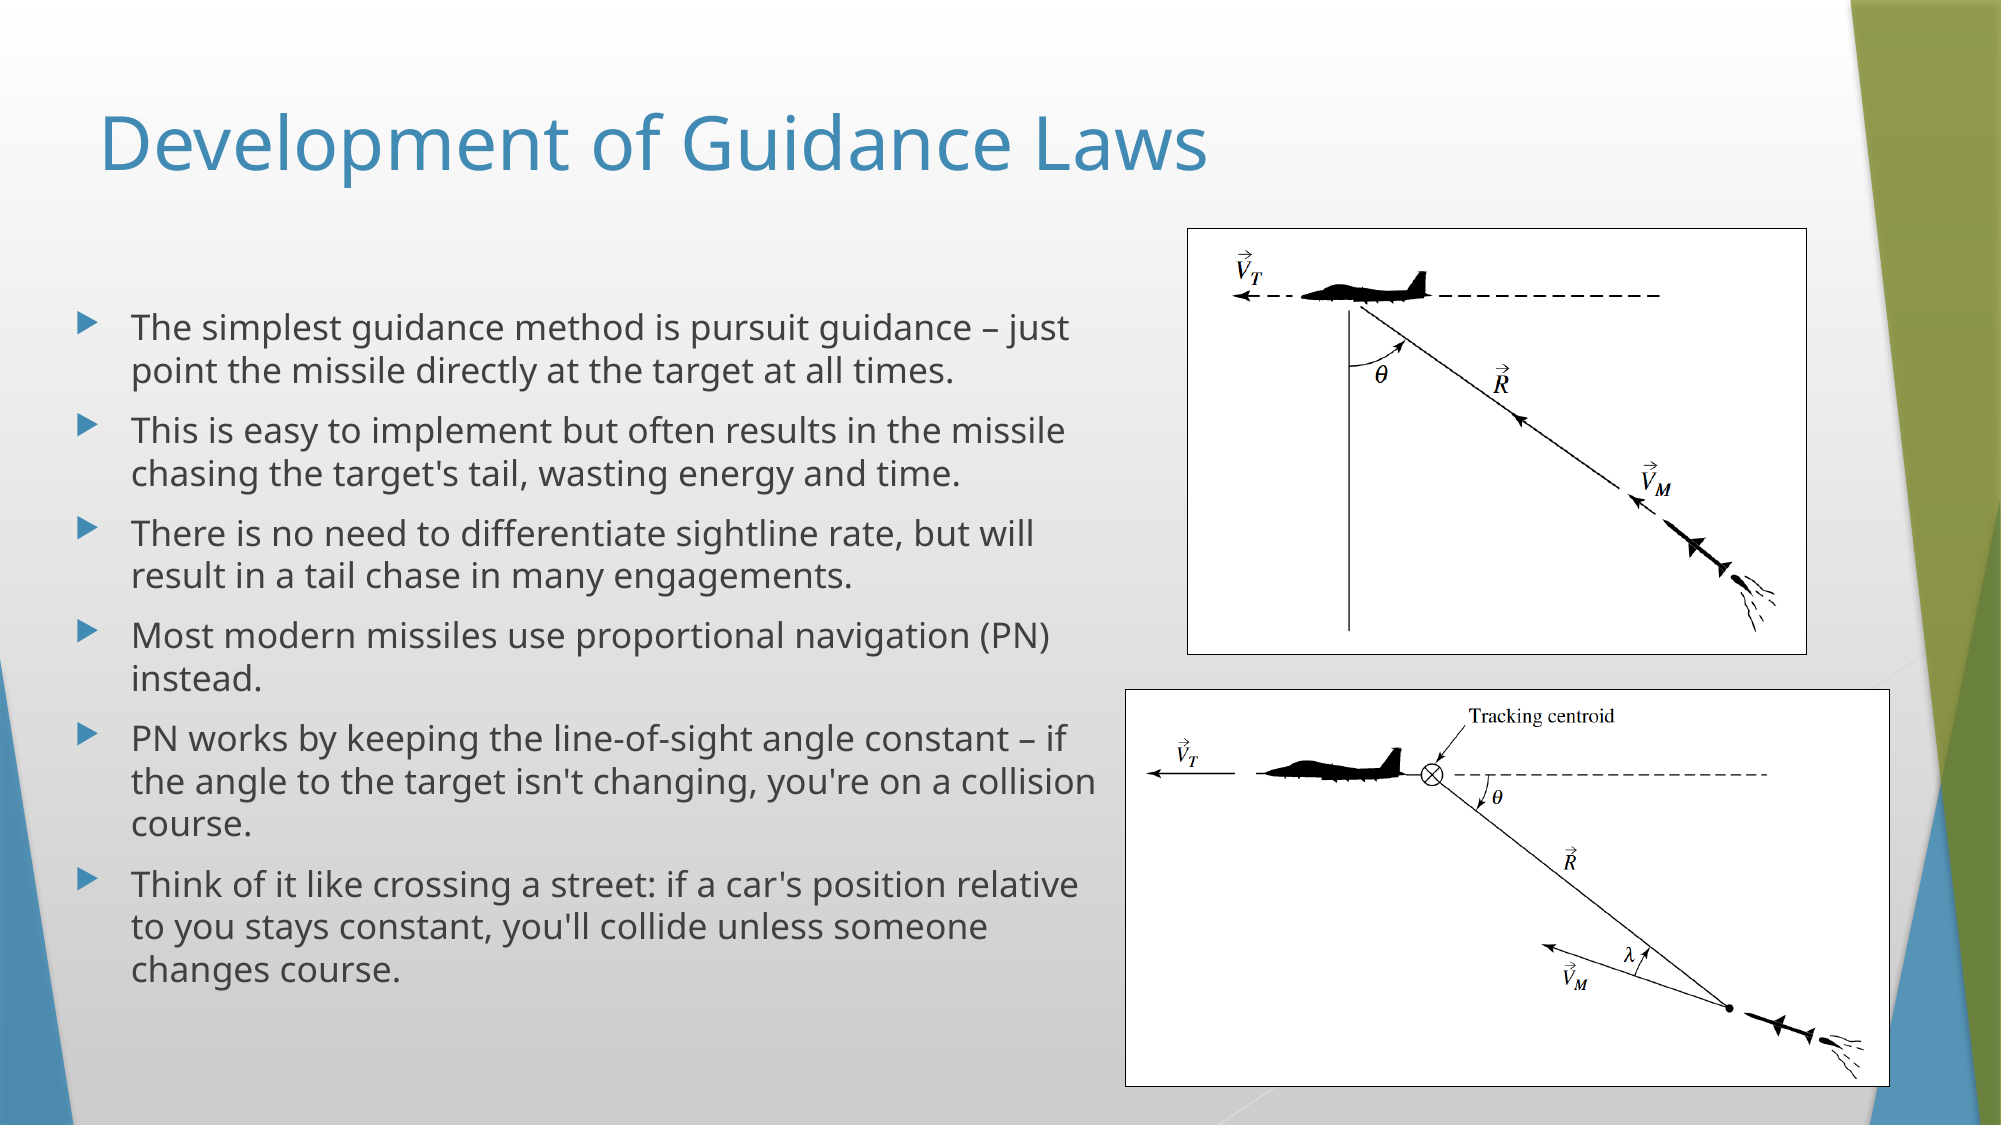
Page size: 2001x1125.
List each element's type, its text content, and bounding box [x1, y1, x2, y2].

list The simplest guidance method is pursuit guidance – just point the missile directly at the target at all times. This is easy to implement but often results in the missile chasing the target's tail, wasting energy and time. There is no need to differentiate sightline rate, but will result in a tail chase in many engagements. Most modern missiles use proportional navigation (PN) instead. PN works by keeping the line-of-sight angle constant – if the angle to the target isn't changing, you're on a collision course. Think of it like crossing a street: if a car's position relative to you stays constant, you'll collide unless someone changes course. [59, 297, 1126, 1012]
text_box Development of Guidance Laws [83, 87, 1648, 194]
picture [1186, 228, 1807, 656]
picture [1124, 689, 1891, 1087]
